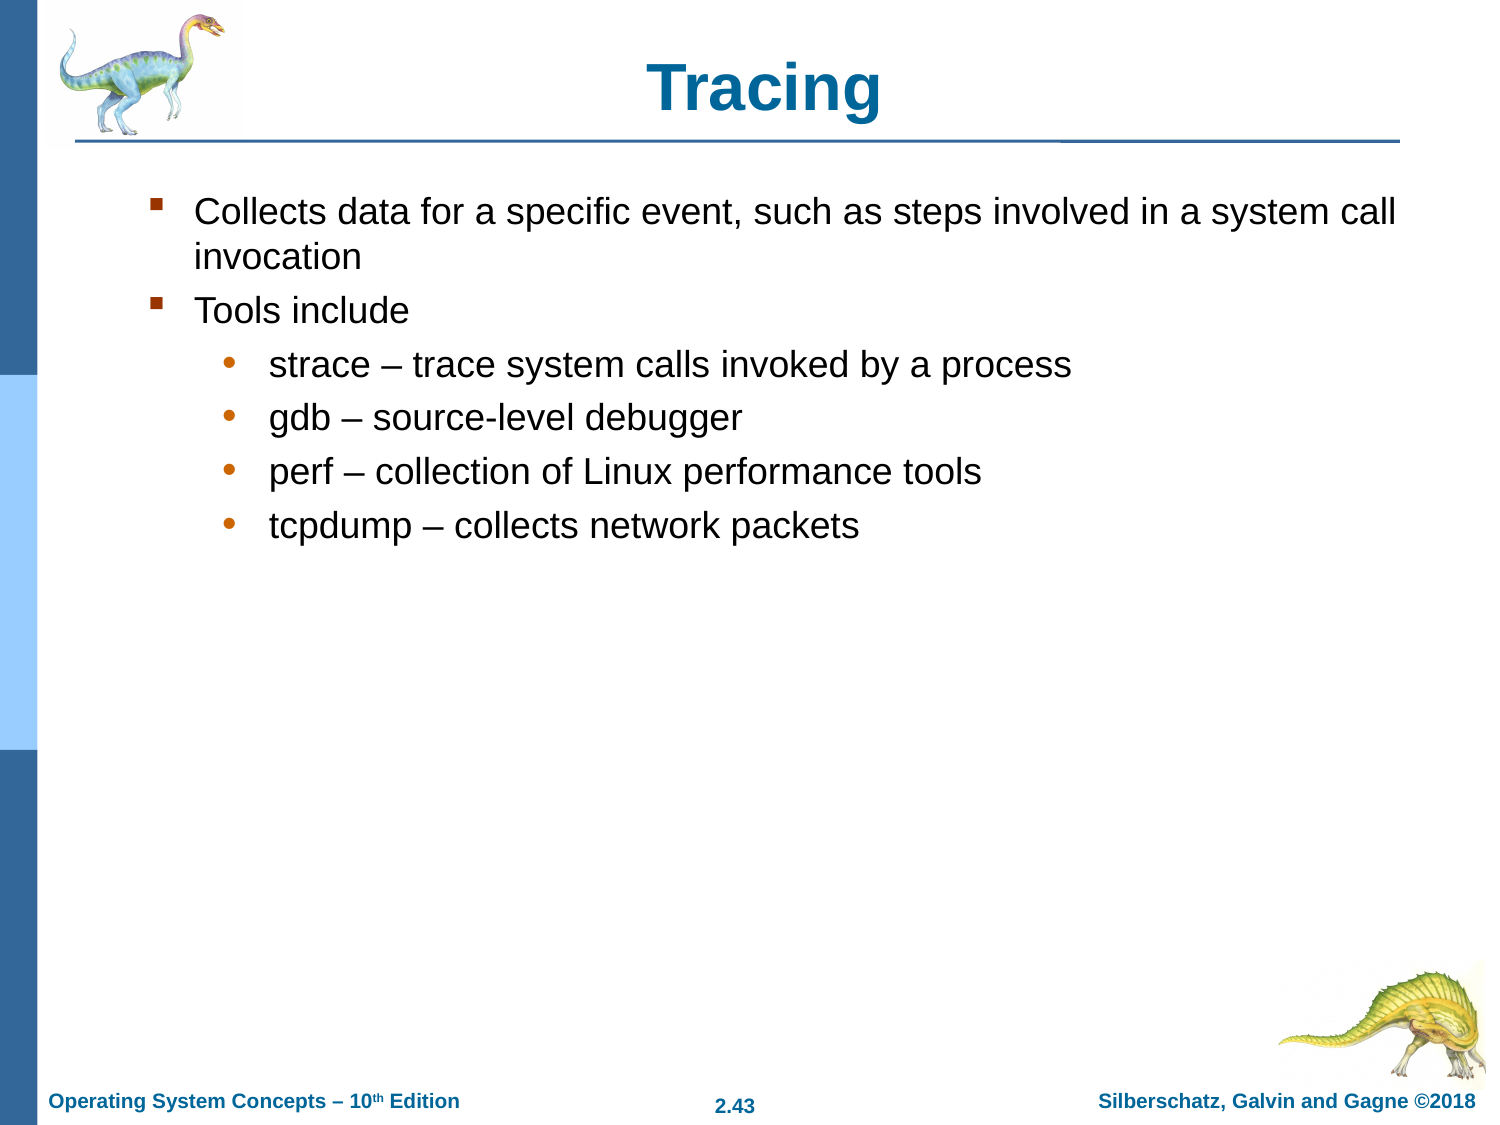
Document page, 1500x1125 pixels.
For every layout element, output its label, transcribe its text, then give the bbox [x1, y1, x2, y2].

picture [1275, 959, 1486, 1090]
picture [46, 0, 243, 149]
title Tracing [131, 36, 1398, 131]
text_box Collects data for a specific event, such as steps involved in a system call invocation Tools include strace – trace system calls invoked by a process gdb – source-level debugger perf – collection of Linux performance tools tcpdump – collects network packets [132, 179, 1418, 966]
